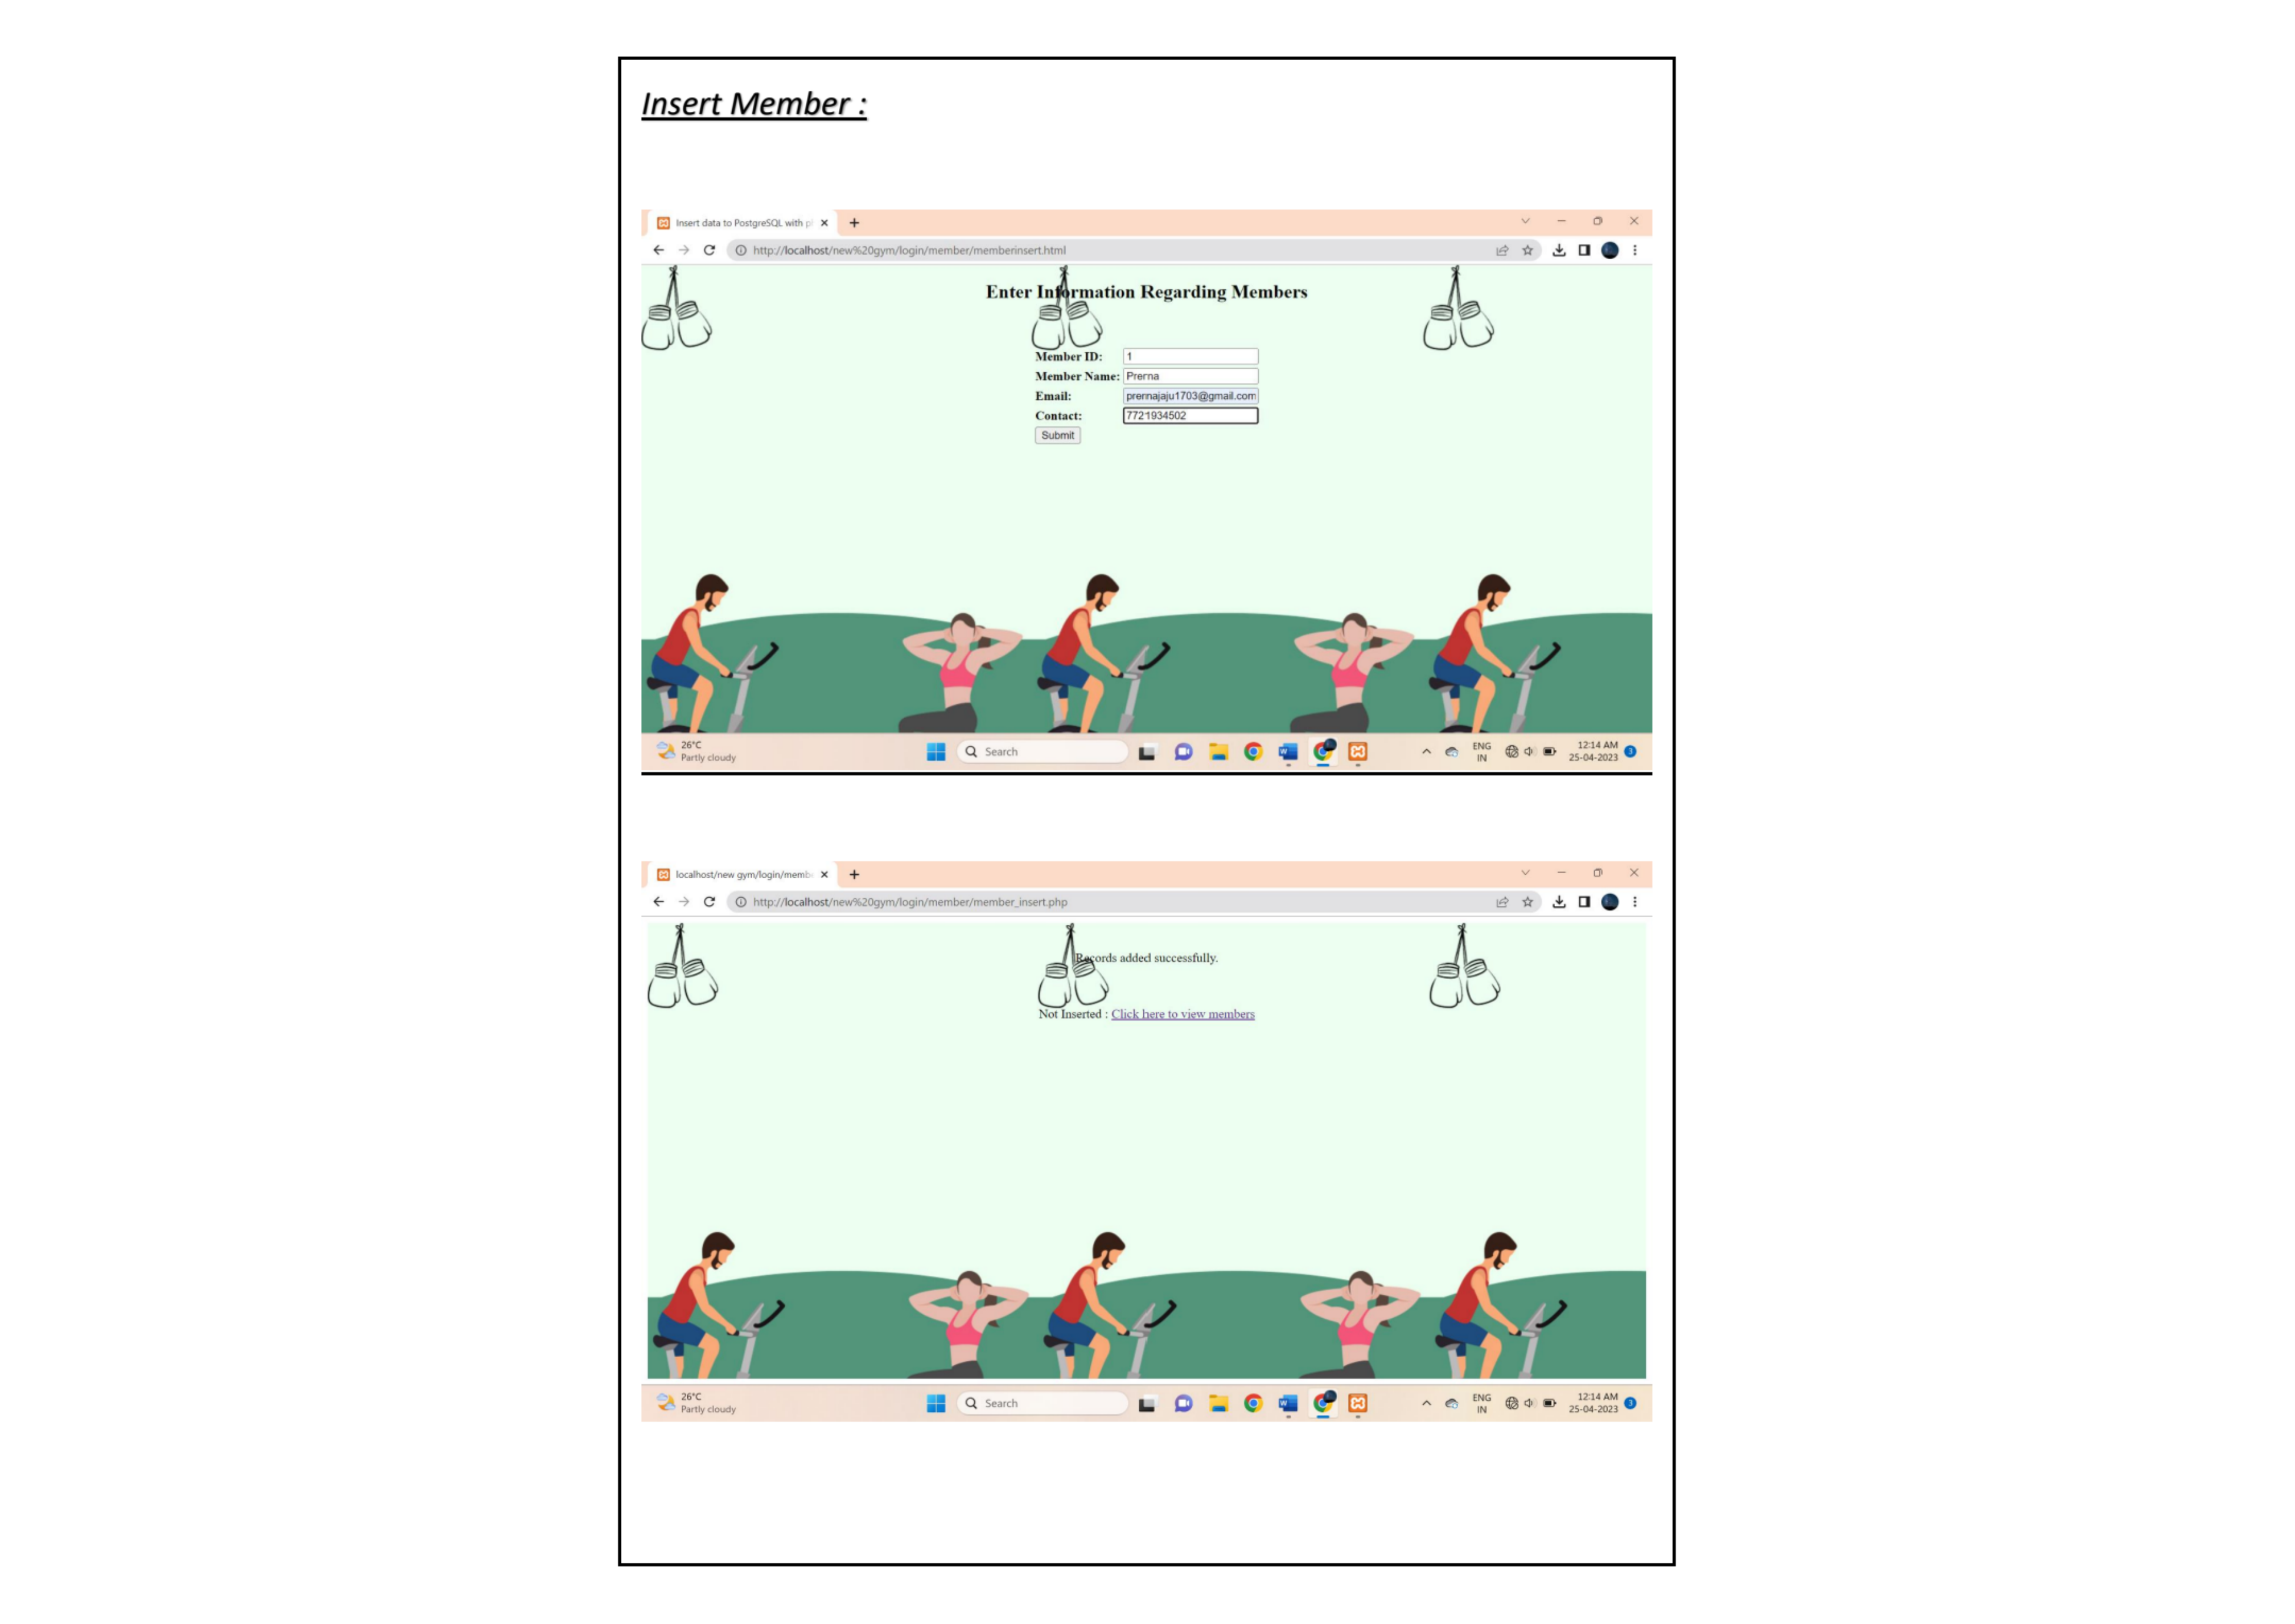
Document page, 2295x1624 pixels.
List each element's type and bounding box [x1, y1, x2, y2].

picture [573, 12, 1721, 1612]
